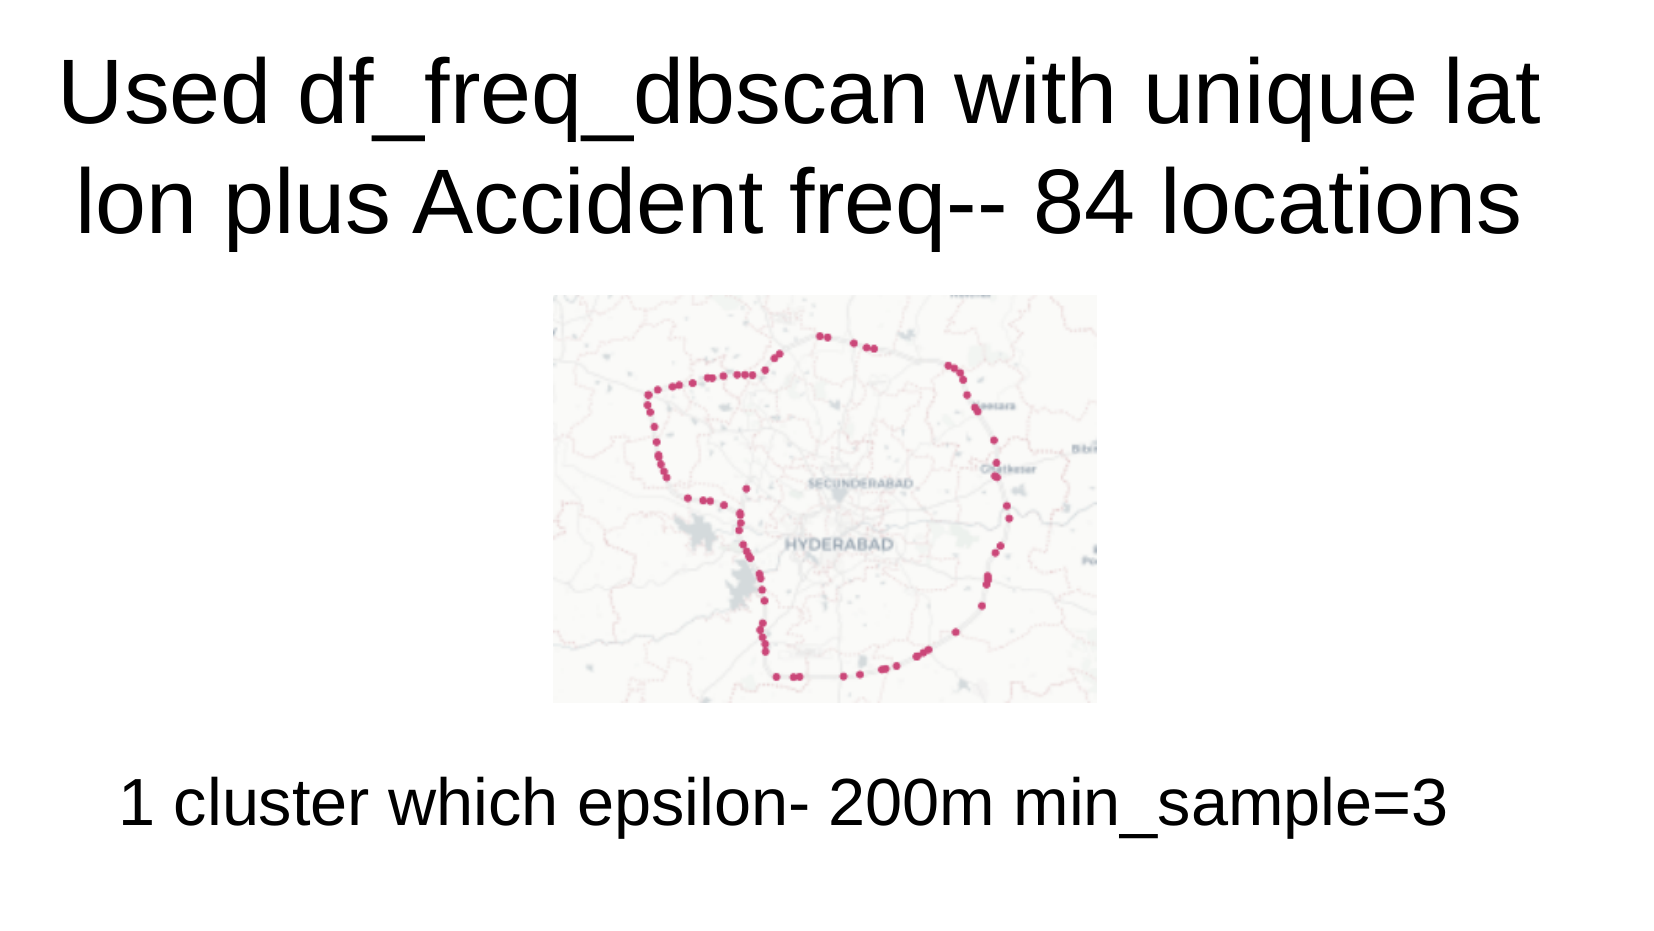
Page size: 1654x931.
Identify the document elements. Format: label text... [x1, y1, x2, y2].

title Used df_freq_dbscan with unique lat lon plus Accident freq-- 84 locations [0, 0, 1601, 296]
text_box 1 cluster which epsilon- 200m min_sample=3 [103, 750, 1536, 931]
picture [552, 294, 1097, 704]
